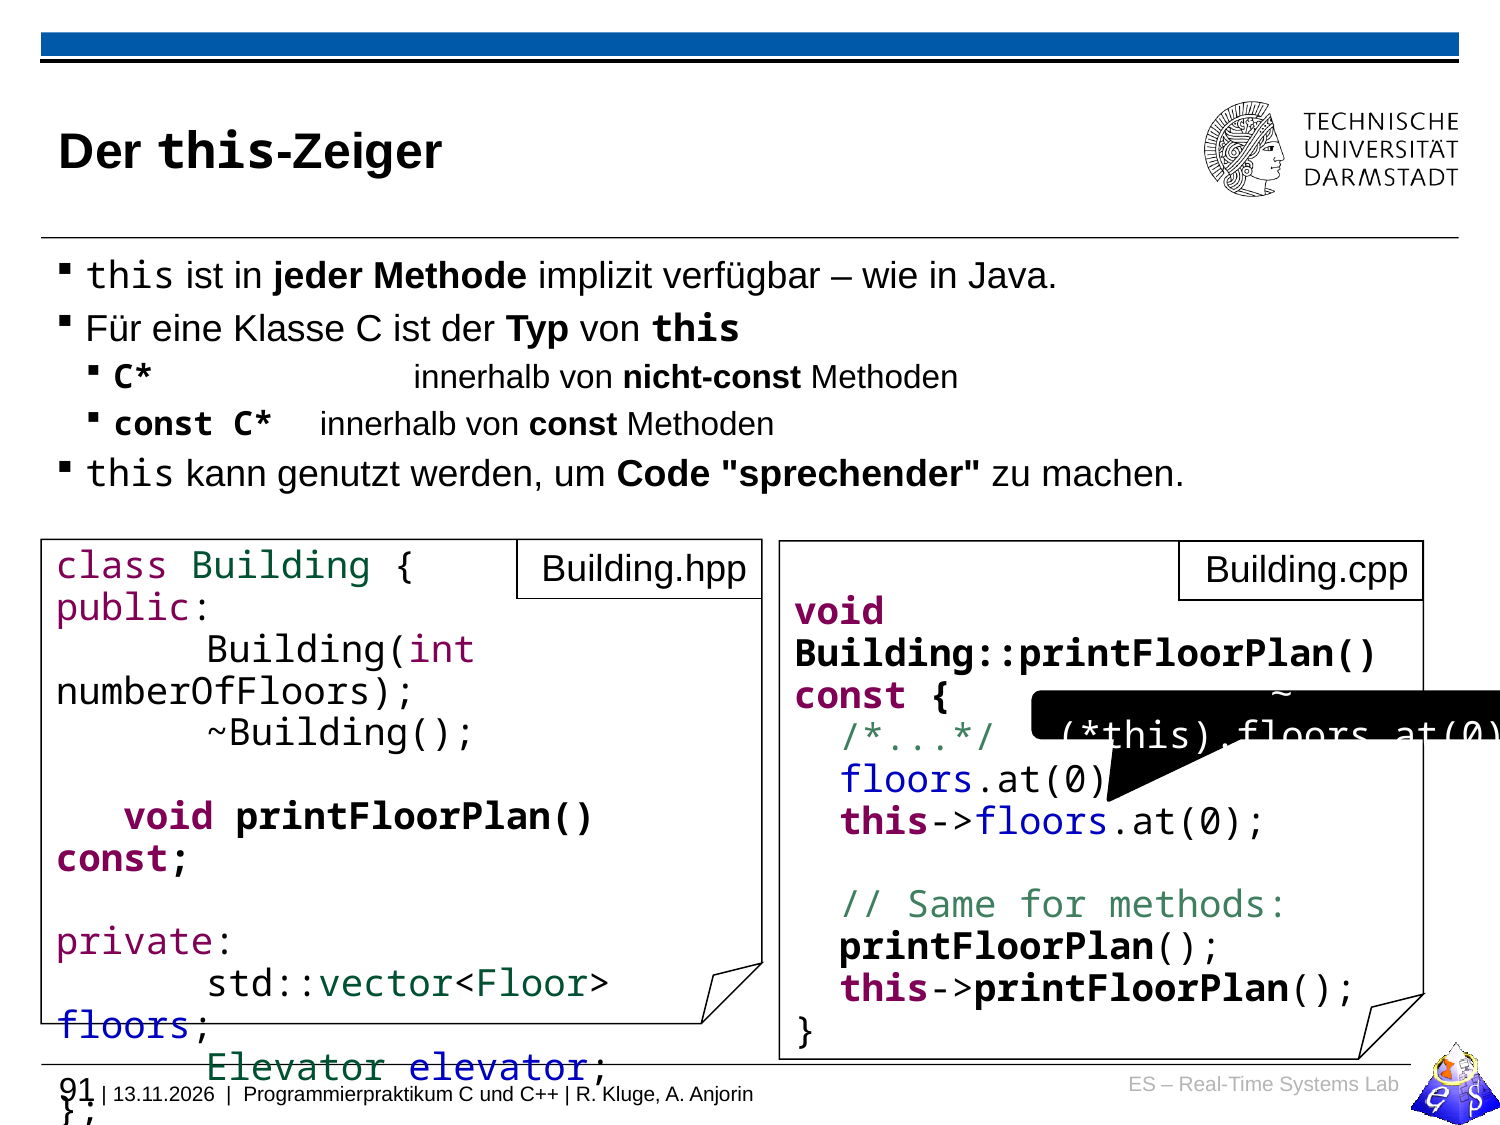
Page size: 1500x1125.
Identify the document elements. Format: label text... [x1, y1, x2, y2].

text_box class Building { public: Building(int numberOfFloors); ~Building(); void printFloorPlan() const; private: std::vector<Floor> floors; Elevator elevator; }; [41, 539, 762, 1024]
text_box Building.hpp [517, 539, 762, 599]
list this ist in jeder Methode implizit verfügbar – wie in Java. Für eine Klasse C ist der Typ von this C* innerhalb von nicht-const Methoden const C* innerhalb von const Methoden this kann genutzt werden, um Code "sprechender" zu machen. [41, 243, 1459, 1059]
text_box void Building::printFloorPlan() const { /*...*/ floors.at(0); this->floors.at(0); // Same for methods: printFloorPlan(); this->printFloorPlan(); } [779, 540, 1424, 1060]
picture [1187, 84, 1483, 214]
text_box Building.cpp [1178, 540, 1424, 600]
text_box ~ (*this).floors.at(0) [1031, 690, 1500, 802]
picture [1411, 1041, 1500, 1125]
title Der this-Zeiger [58, 80, 1187, 218]
